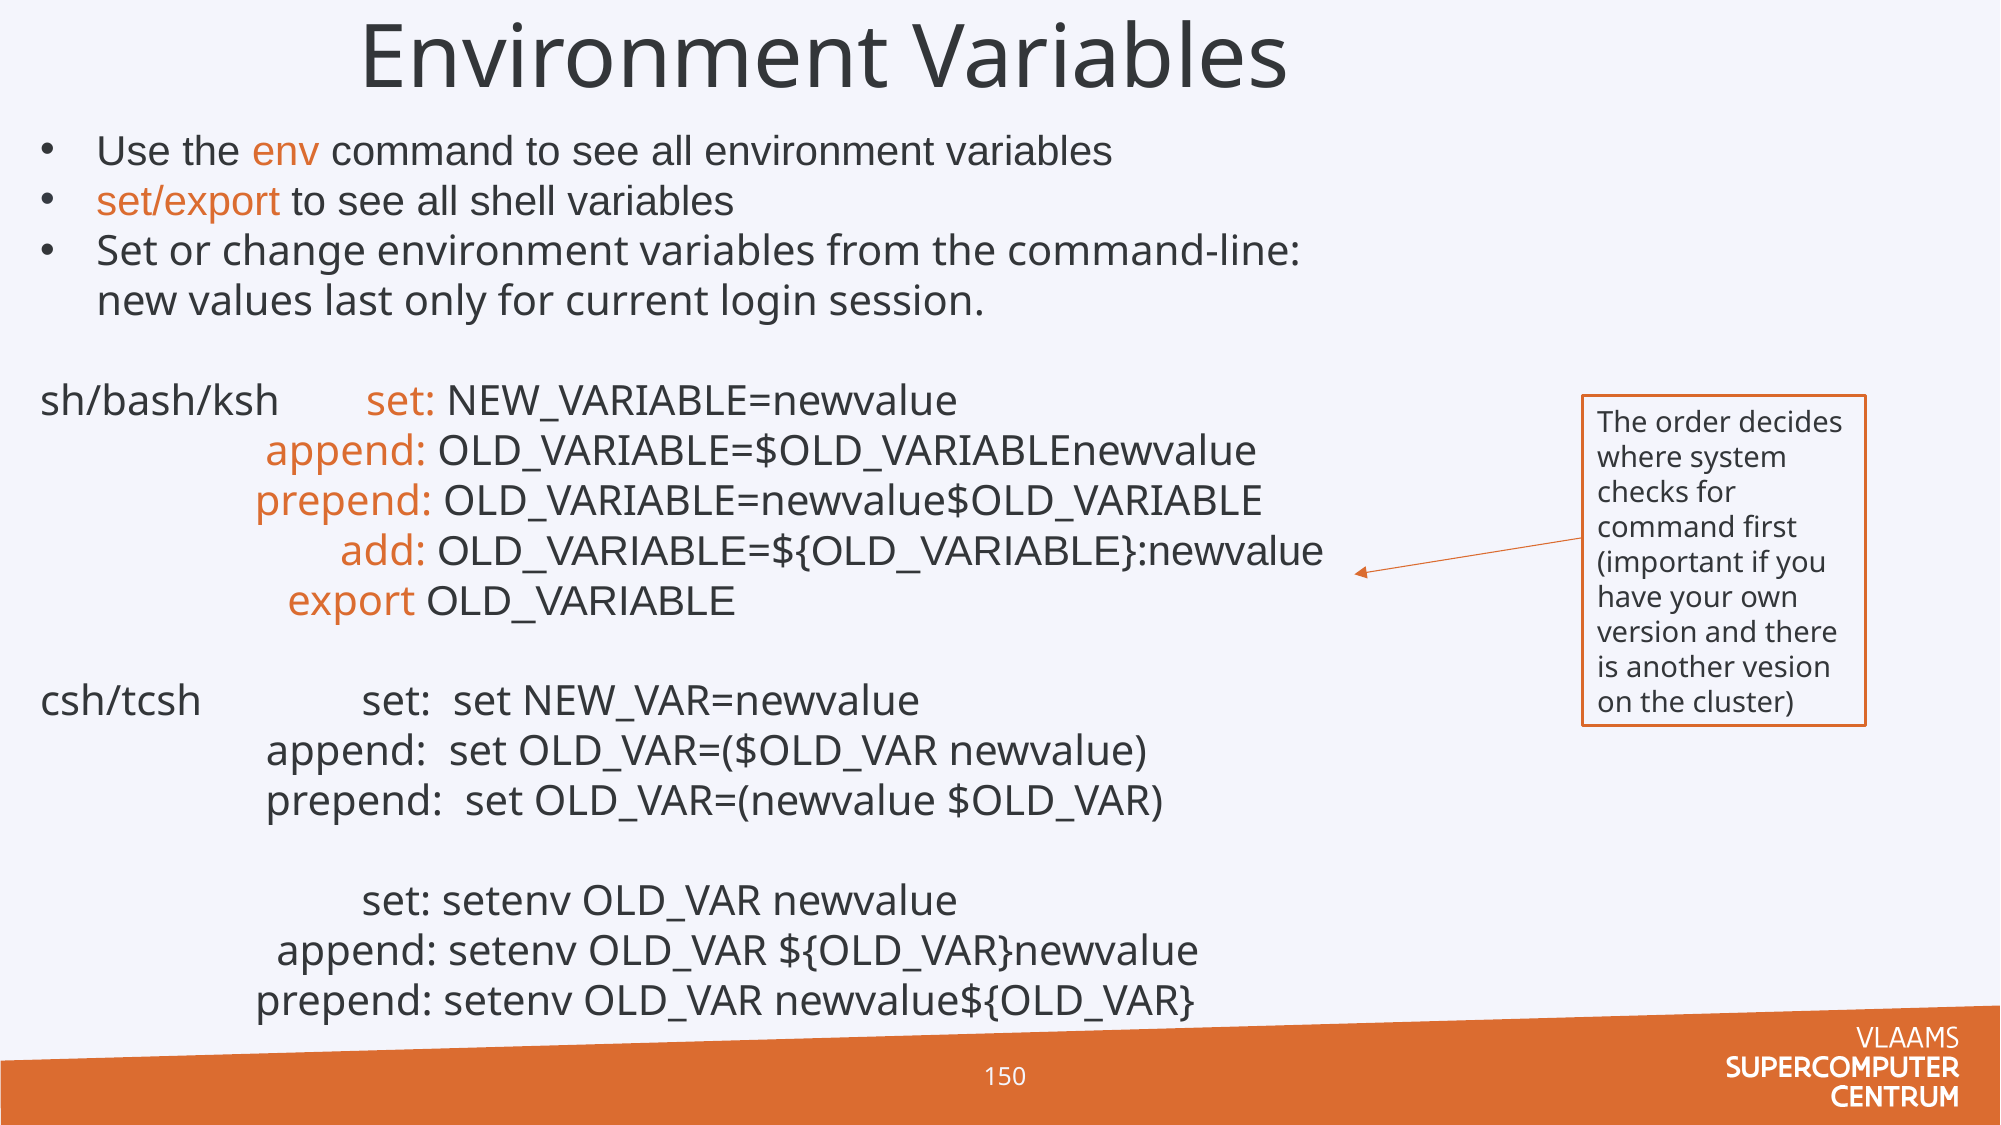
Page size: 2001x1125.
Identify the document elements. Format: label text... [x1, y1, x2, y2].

title Environment Variables [249, 3, 1750, 114]
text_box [1354, 537, 1583, 575]
text_box Use the env command to see all environment variables set/export to see all shell variables Set or change environment variables from the command-line: new values last only for current login session. sh/bash/ksh set: NEW_VARIABLE=newvalue append: OLD_VARIABLE=$OLD_VARIABLEnewvalue prepend: OLD_VARIABLE=newvalue$OLD_VARIABLE add: OLD_VARIABLE=${OLD_VARIABLE}:newvalue export OLD_VARIABLE csh/tcsh set: set NEW_VAR=newvalue append: set OLD_VAR=($OLD_VAR newvalue) prepend: set OLD_VAR=(newvalue $OLD_VAR) set: setenv OLD_VAR newvalue append: setenv OLD_VAR ${OLD_VAR}newvalue prepend: setenv OLD_VAR newvalue${OLD_VAR} [25, 116, 1907, 1082]
picture [1725, 1021, 1960, 1117]
text_box The order decides where system checks for command first (important if you have your own version and there is another vesion on the cluster) [1582, 395, 1866, 726]
slide_number 150 [958, 1047, 1042, 1108]
